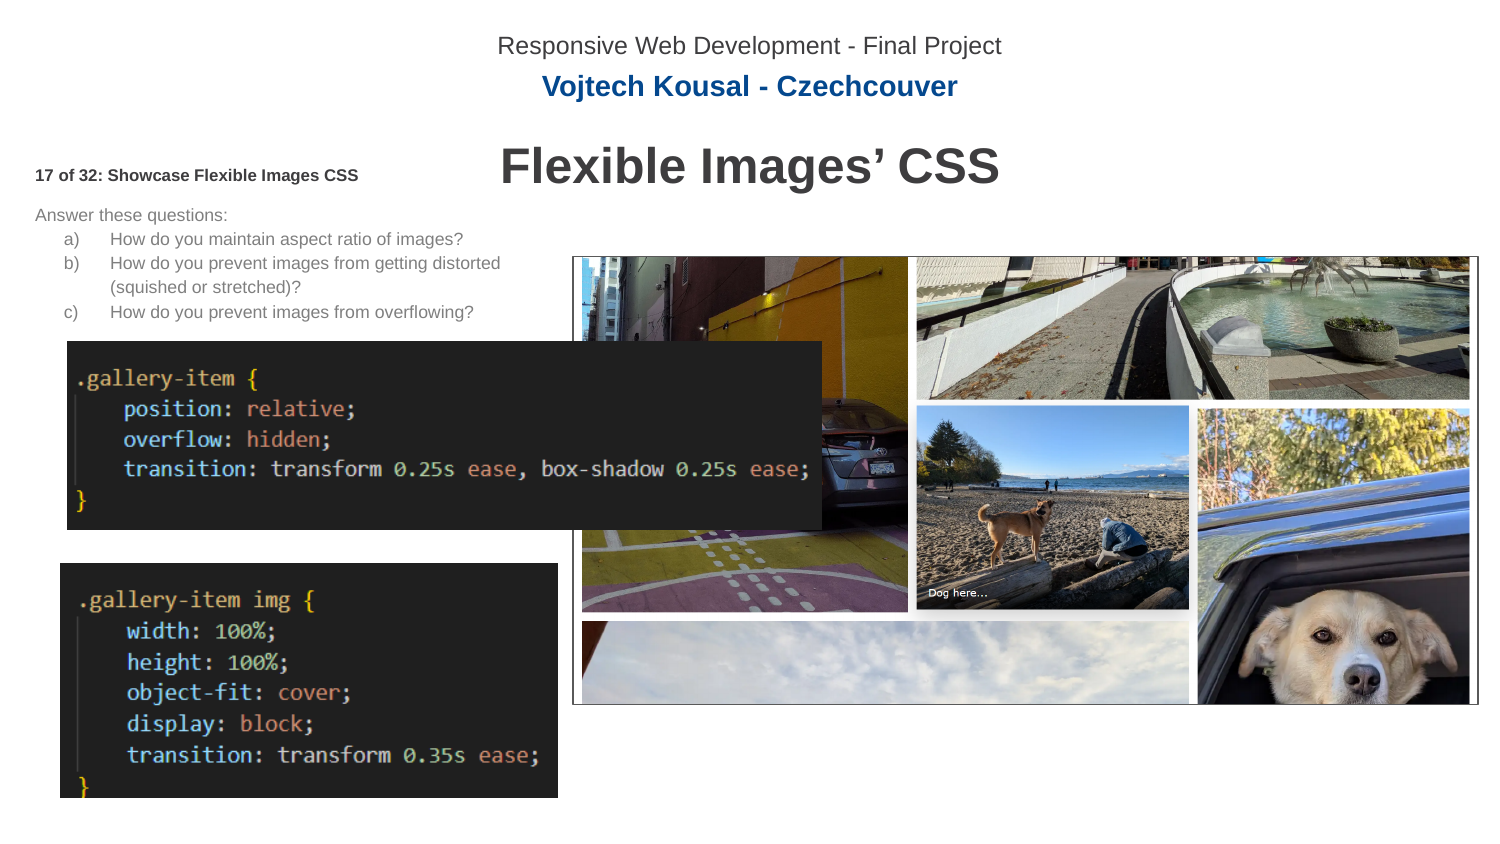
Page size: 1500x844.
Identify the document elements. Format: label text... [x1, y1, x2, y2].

picture [67, 256, 1478, 705]
text_box 17 of 32: Showcase Flexible Images CSS [20, 154, 538, 192]
text_box Flexible Images’ CSS [298, 117, 1202, 186]
text_box Responsive Web Development - Final Project [298, 18, 1202, 55]
text_box Answer these questions: How do you maintain aspect ratio of images? How do you prevent images from getting distorted (squished or stretched)? How do you prevent images from overflowing? [20, 192, 538, 480]
picture [60, 563, 558, 799]
text_box Vojtech Kousal - Czechcouver [298, 55, 1202, 109]
